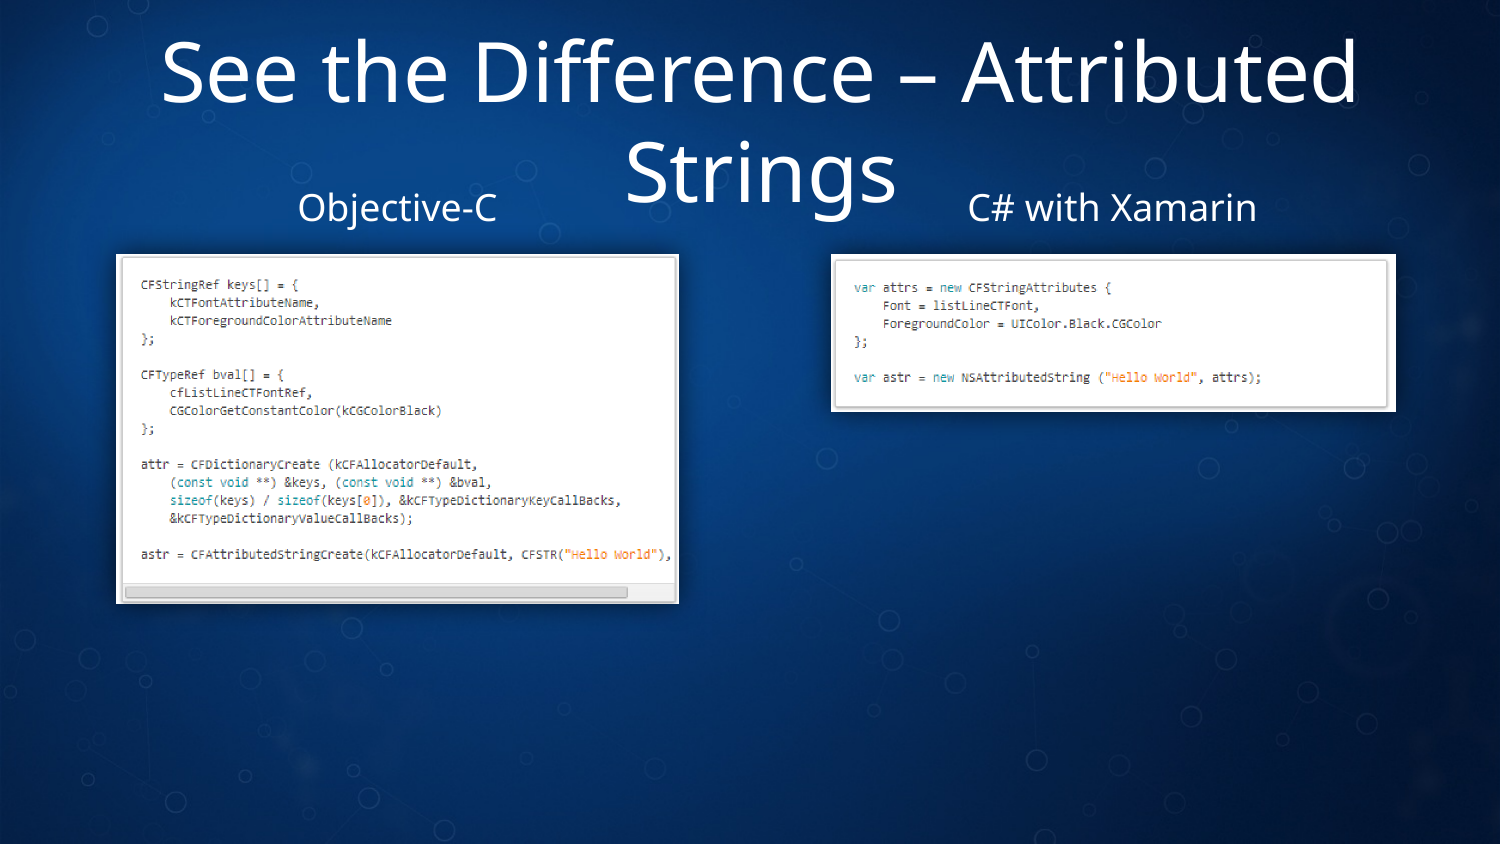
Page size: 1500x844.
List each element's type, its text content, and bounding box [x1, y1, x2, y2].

text_box See the Difference – Attributed Strings [22, 12, 1500, 100]
picture [0, 0, 1500, 844]
text_box C# with Xamarin [831, 177, 1394, 237]
text_box Objective-C [116, 177, 679, 237]
